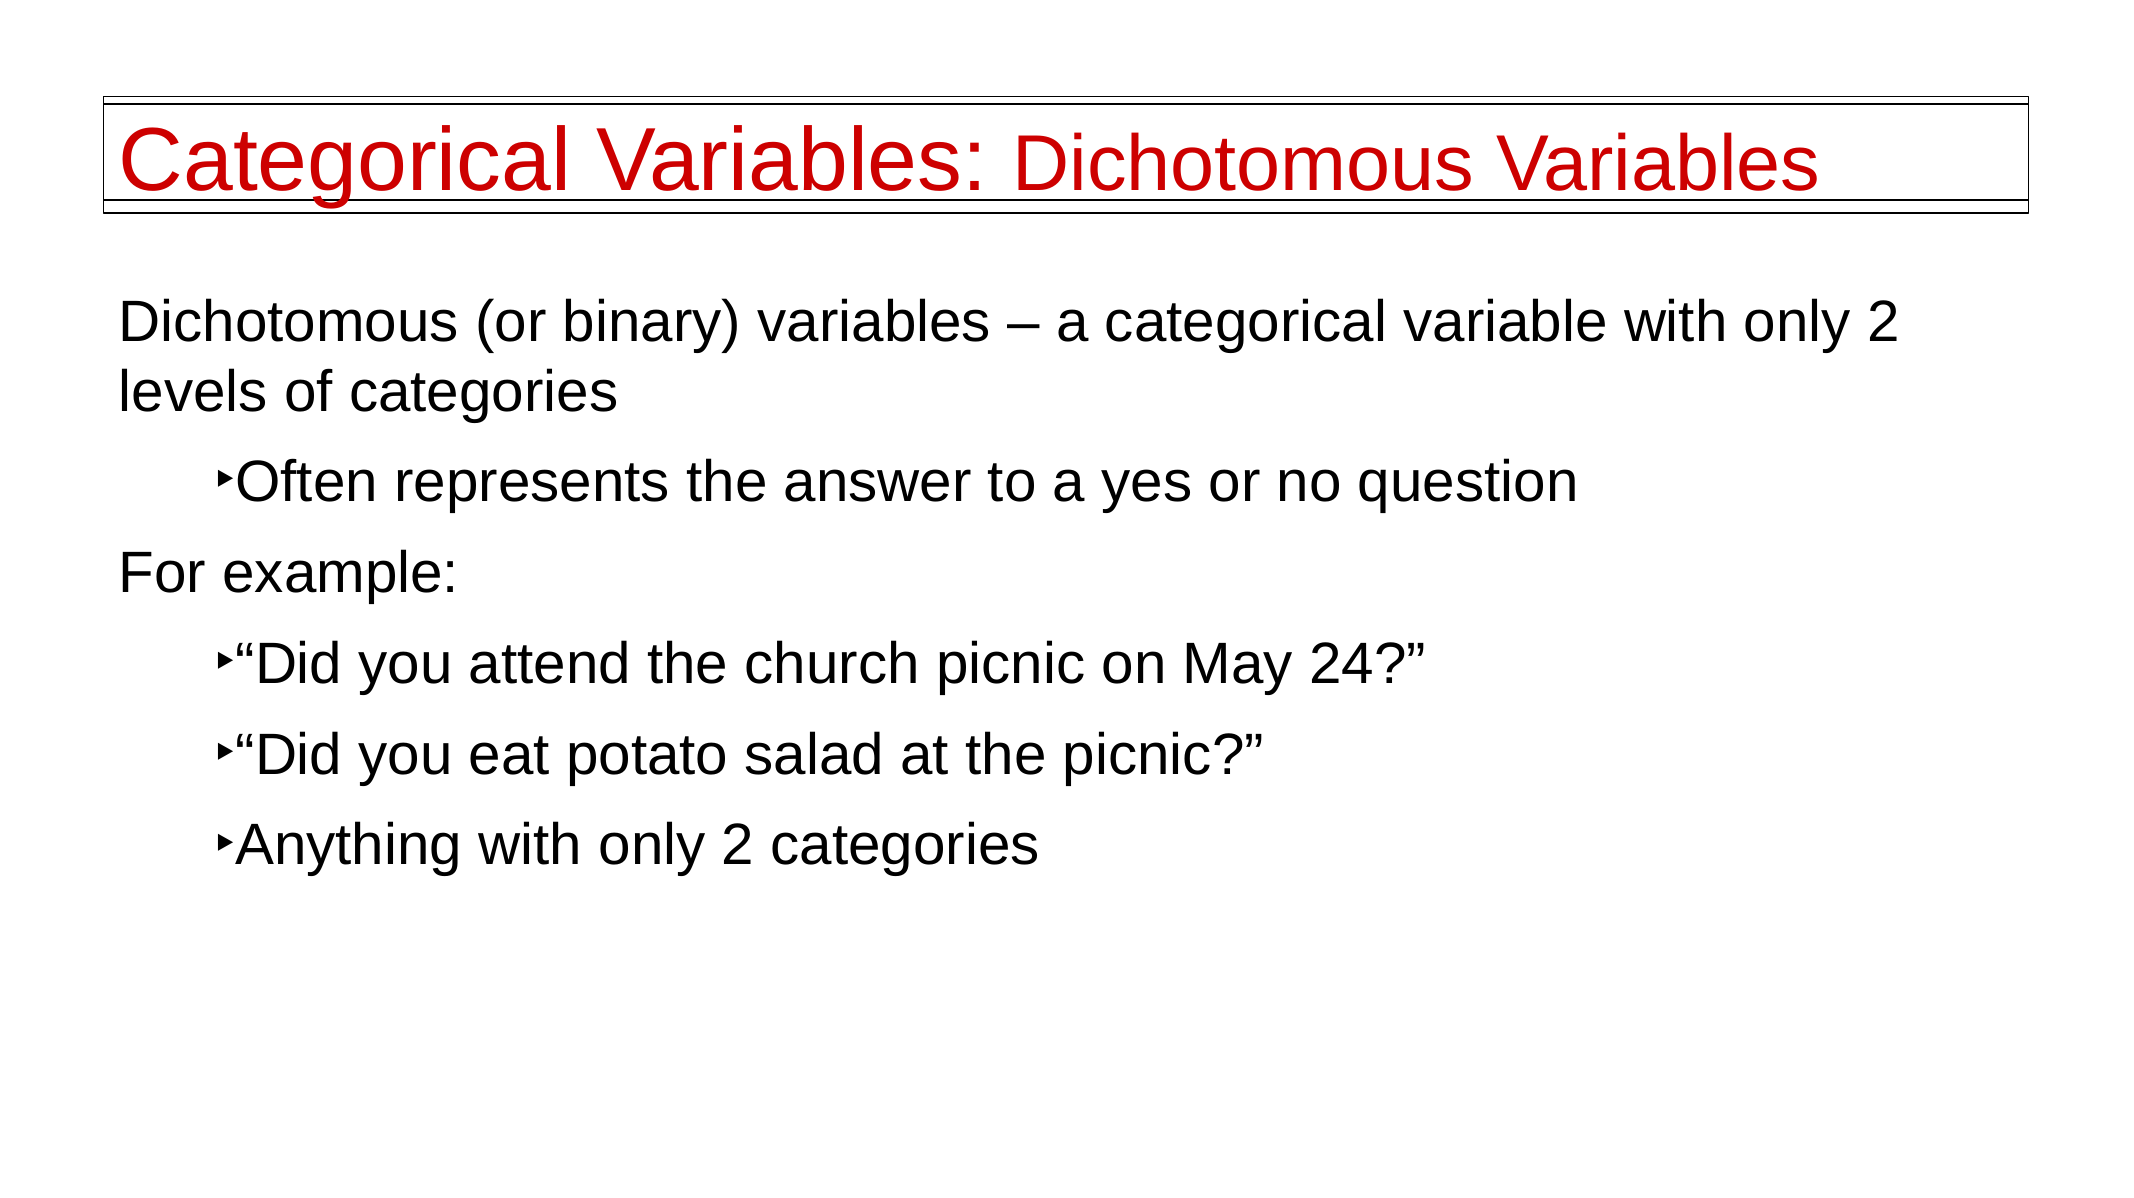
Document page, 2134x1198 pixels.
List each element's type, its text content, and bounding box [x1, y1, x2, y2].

list Dichotomous (or binary) variables – a categorical variable with only 2 levels of categories Often represents the answer to a yes or no question For example: “Did you attend the church picnic on May 24?” “Did you eat potato salad at the picnic?” Anything with only 2 categories [103, 267, 2029, 893]
title Categorical Variables: Dichotomous Variables [103, 96, 2029, 214]
